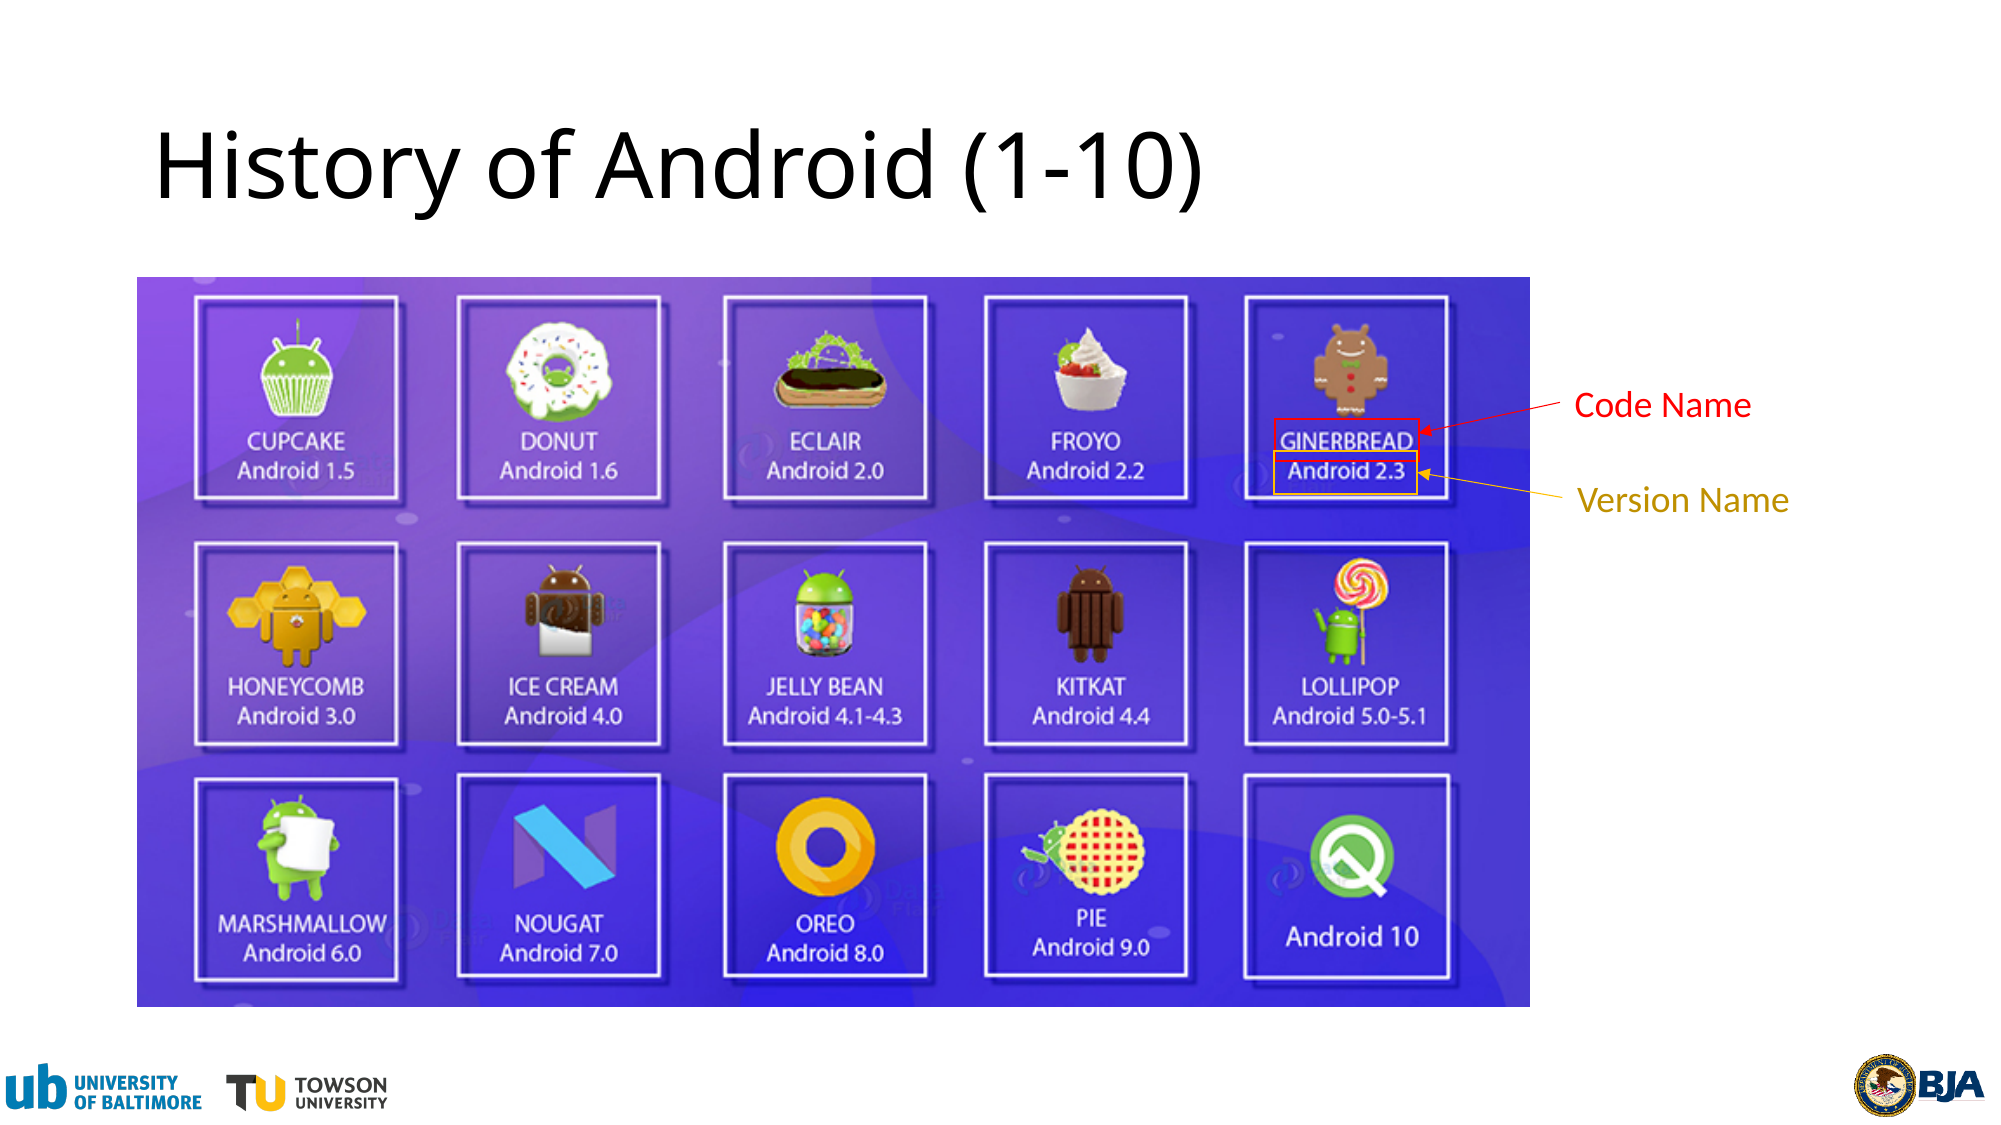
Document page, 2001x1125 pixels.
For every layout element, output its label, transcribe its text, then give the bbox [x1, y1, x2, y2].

text_box Code Name [1559, 372, 1768, 433]
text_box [1418, 402, 1559, 434]
text_box Version Name [1562, 467, 1806, 528]
picture [137, 277, 1530, 1007]
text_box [1418, 472, 1562, 498]
picture [0, 1031, 407, 1125]
title History of Android (1-10) [137, 59, 1863, 278]
picture [1854, 1054, 1986, 1117]
